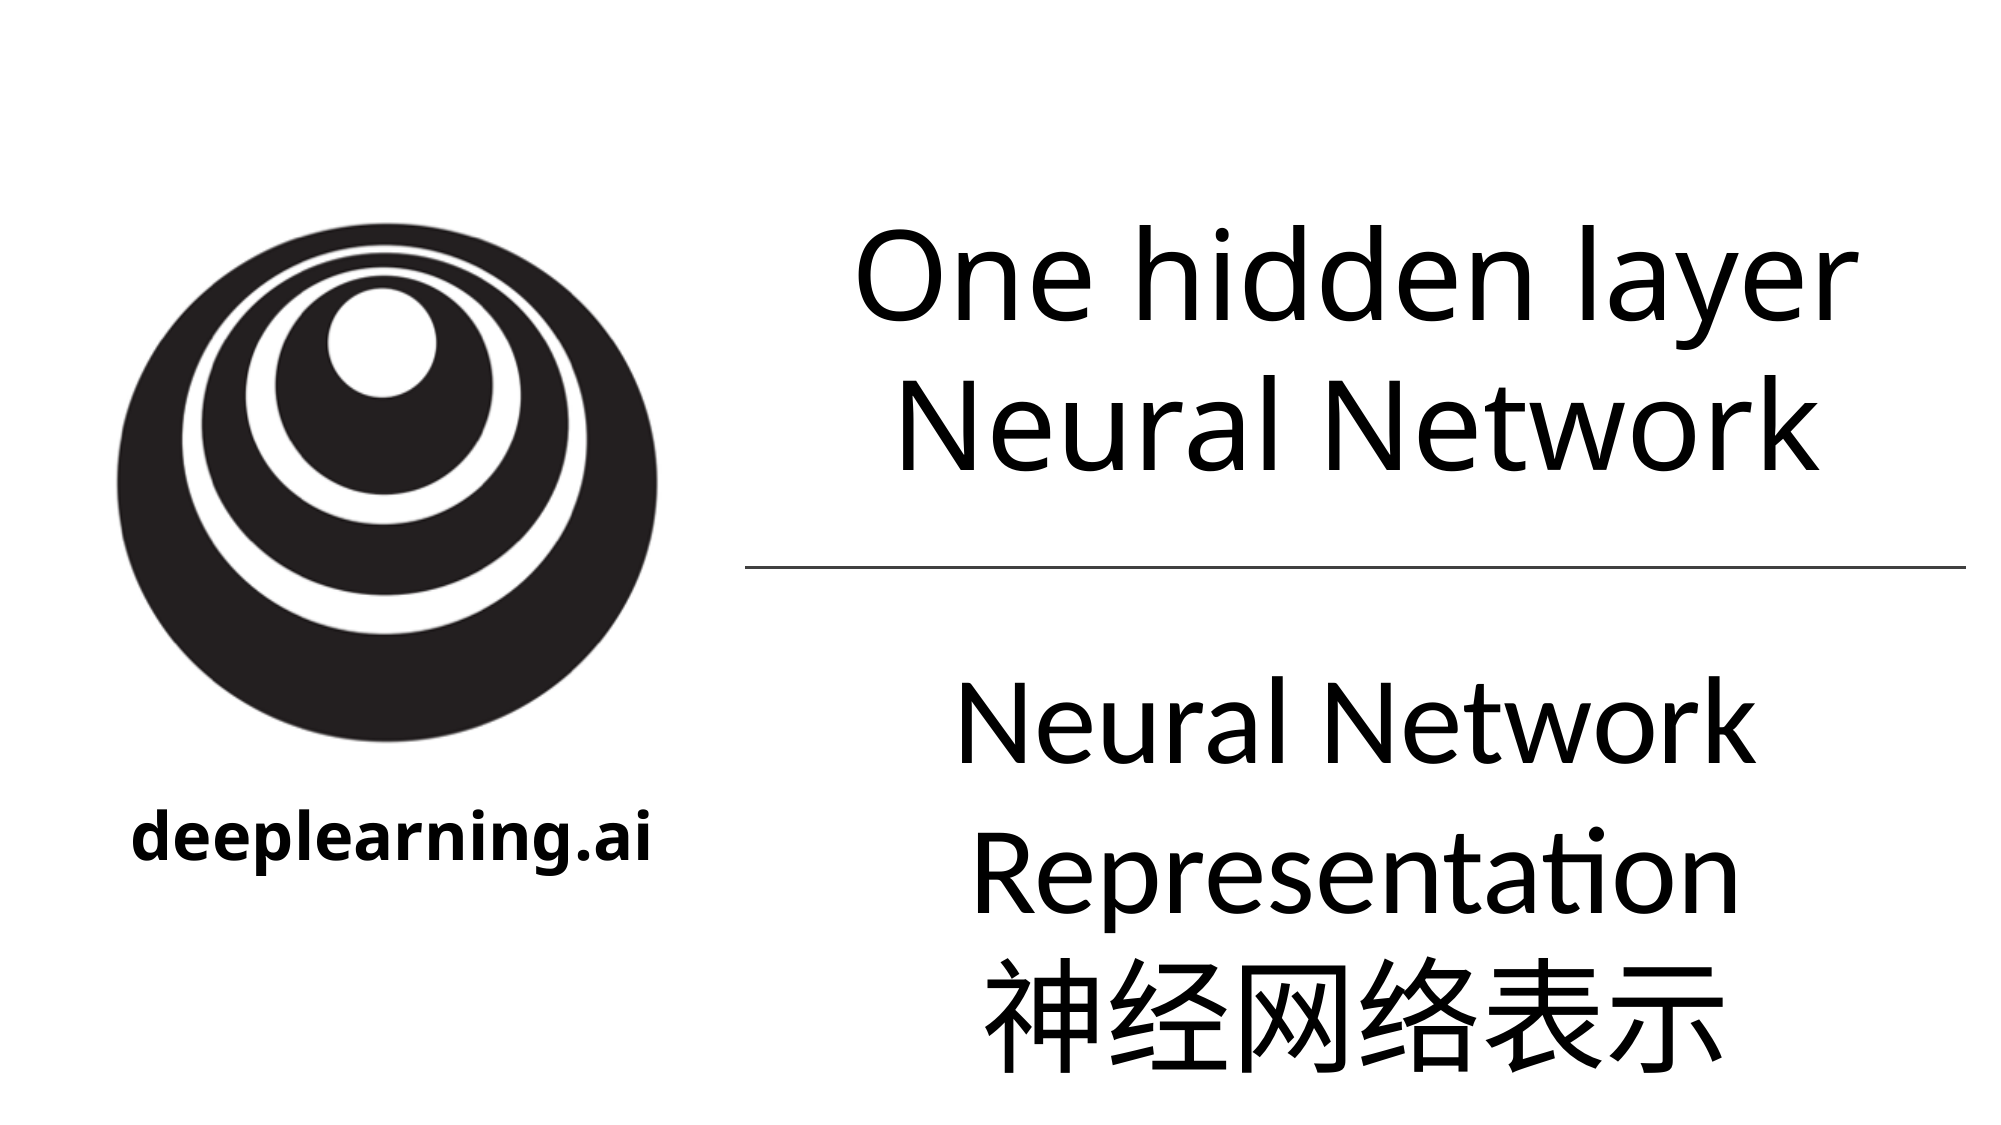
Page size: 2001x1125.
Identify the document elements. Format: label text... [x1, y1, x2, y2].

text_box One hidden layer Neural Network [759, 188, 1954, 503]
picture [77, 186, 708, 797]
text_box Neural Network Representation 神经网络表示 [938, 631, 1774, 1096]
